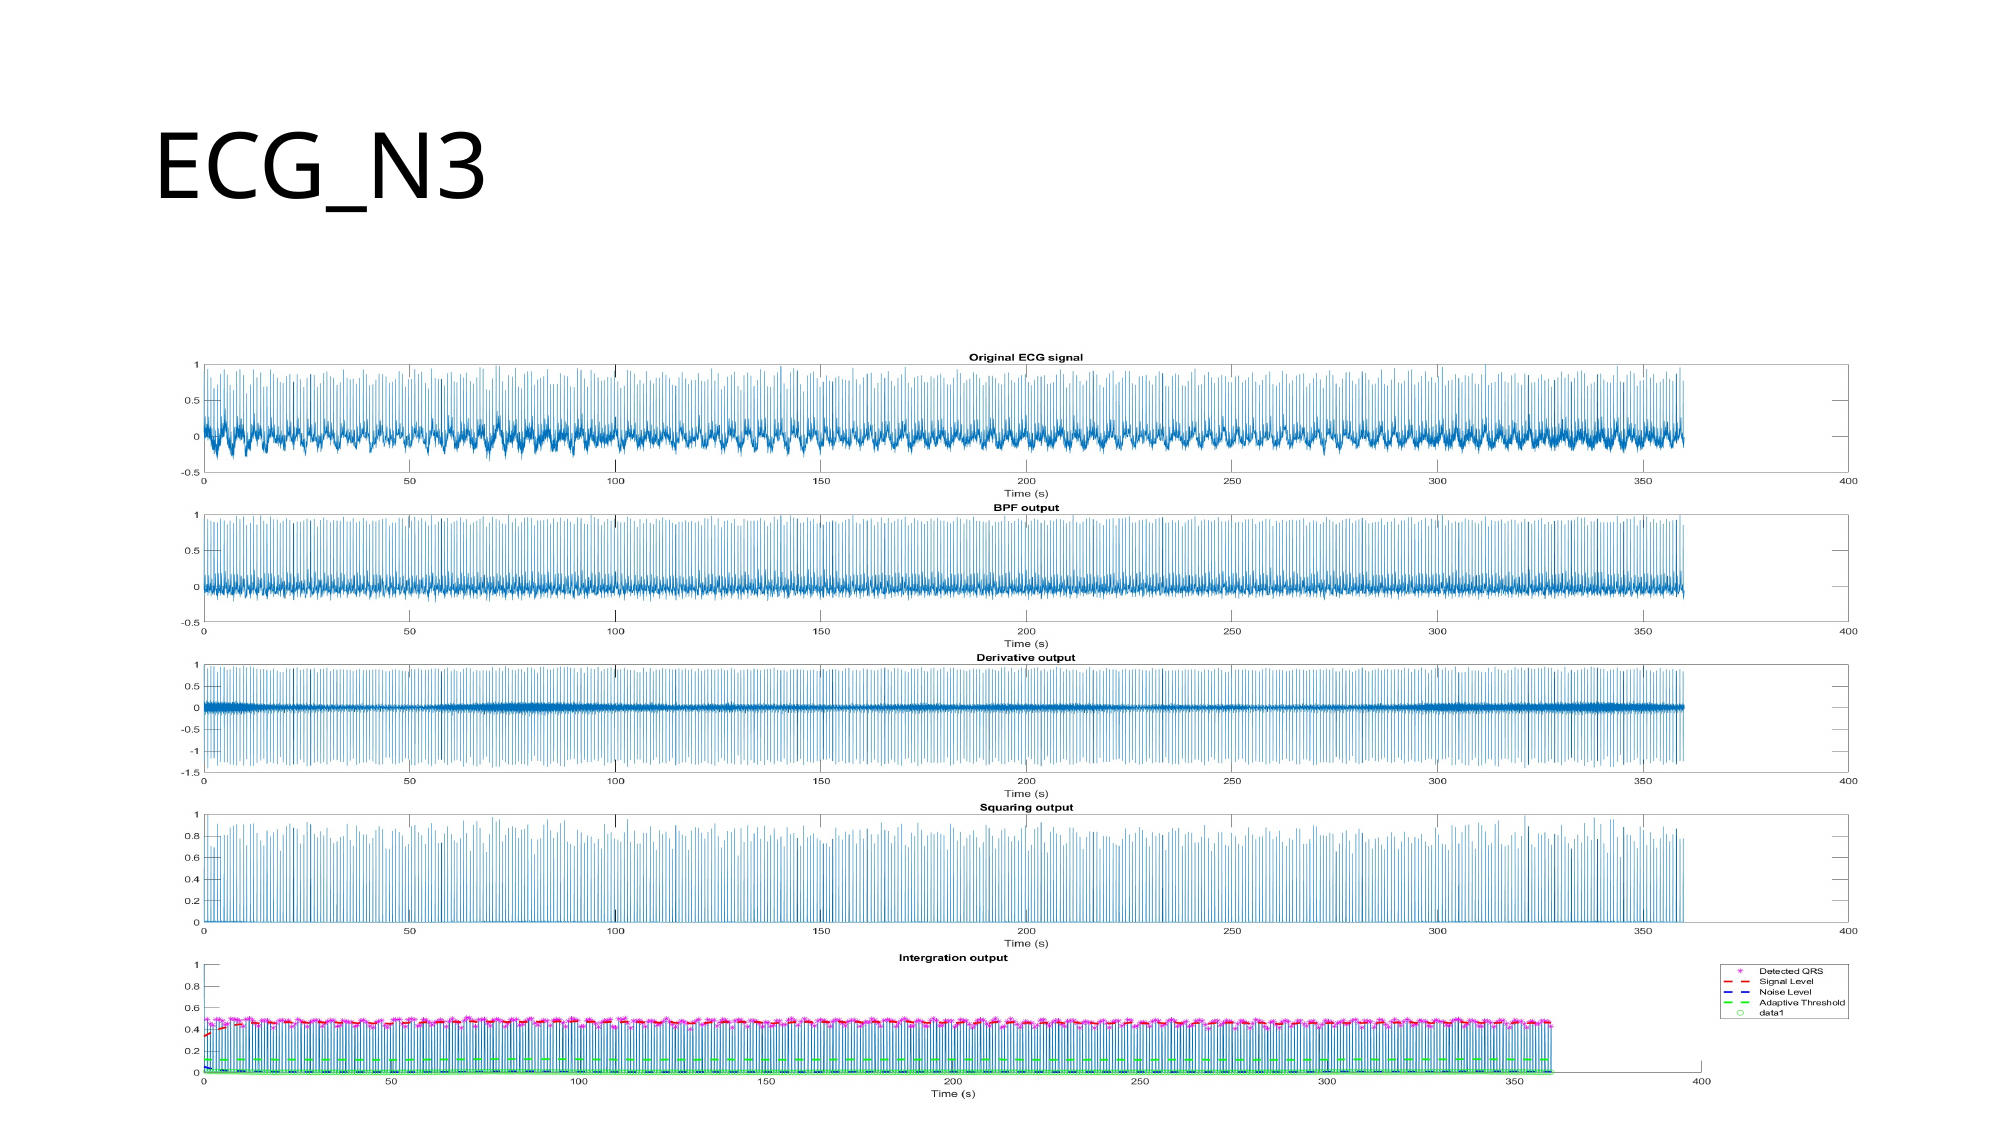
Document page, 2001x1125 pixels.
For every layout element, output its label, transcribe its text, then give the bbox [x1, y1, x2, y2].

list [0, 299, 2000, 1125]
title ECG_N3 [137, 59, 1863, 278]
